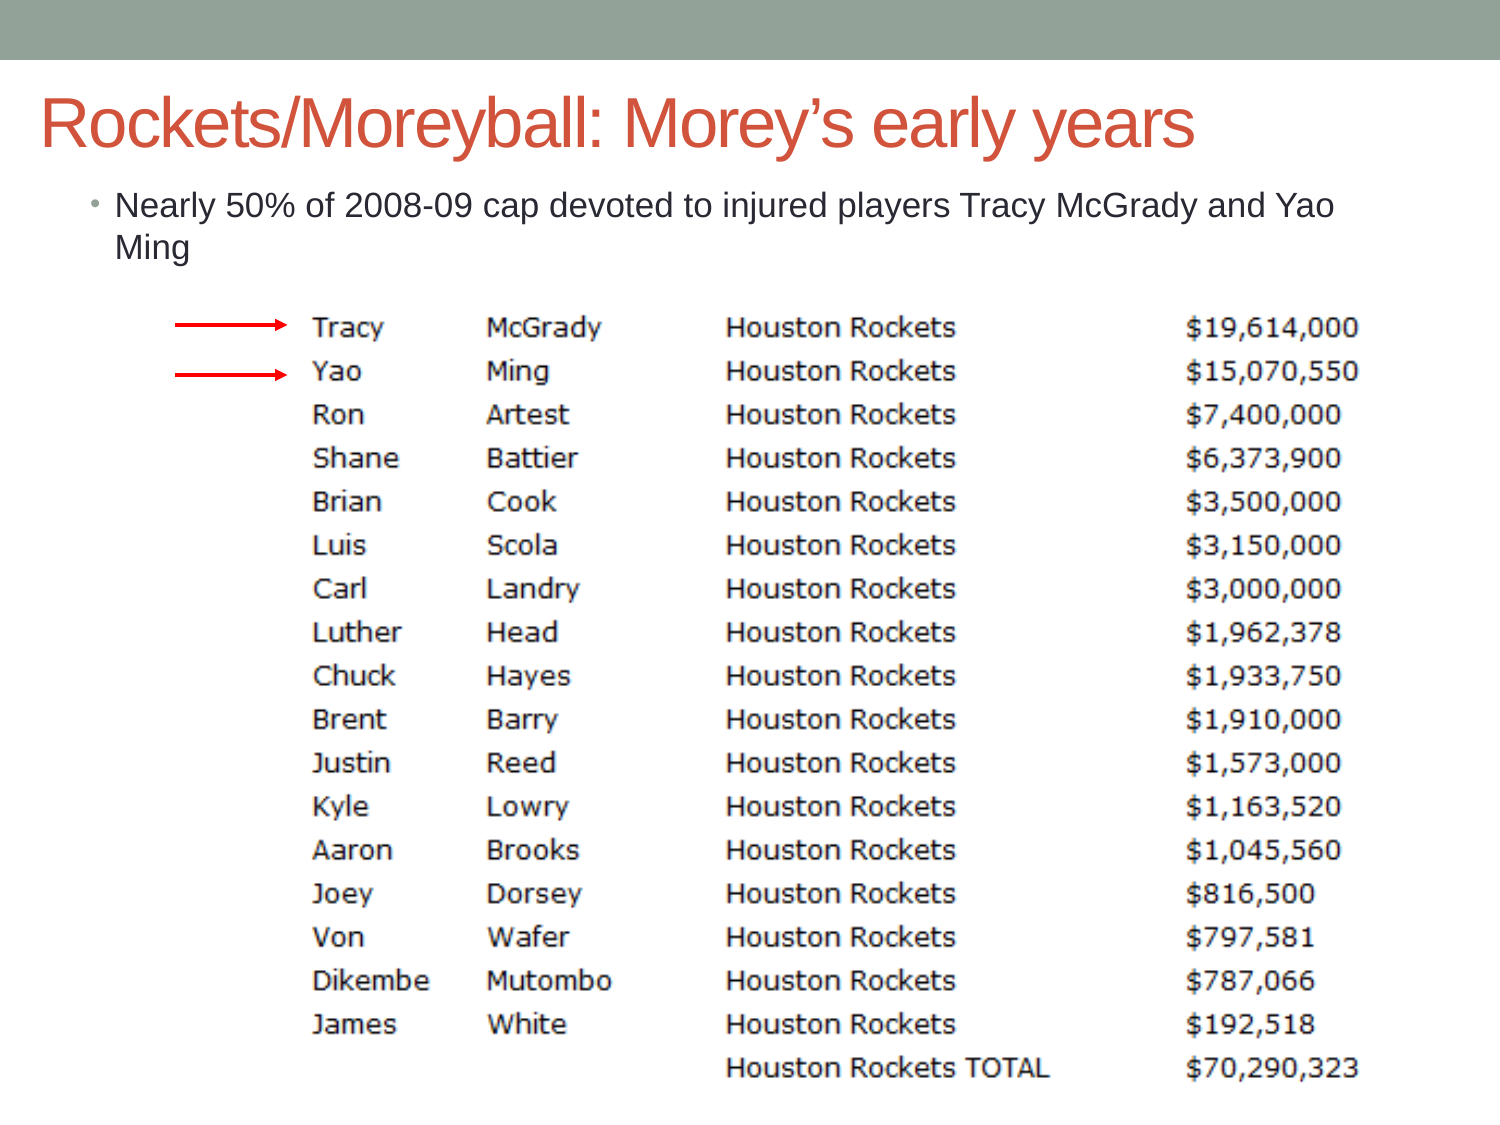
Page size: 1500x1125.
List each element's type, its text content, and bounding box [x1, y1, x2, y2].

picture [287, 304, 1376, 1092]
title Rockets/Moreyball: Morey’s early years [24, 37, 1425, 200]
list Nearly 50% of 2008-09 cap devoted to injured players Tracy McGrady and Yao Ming [75, 174, 1425, 275]
